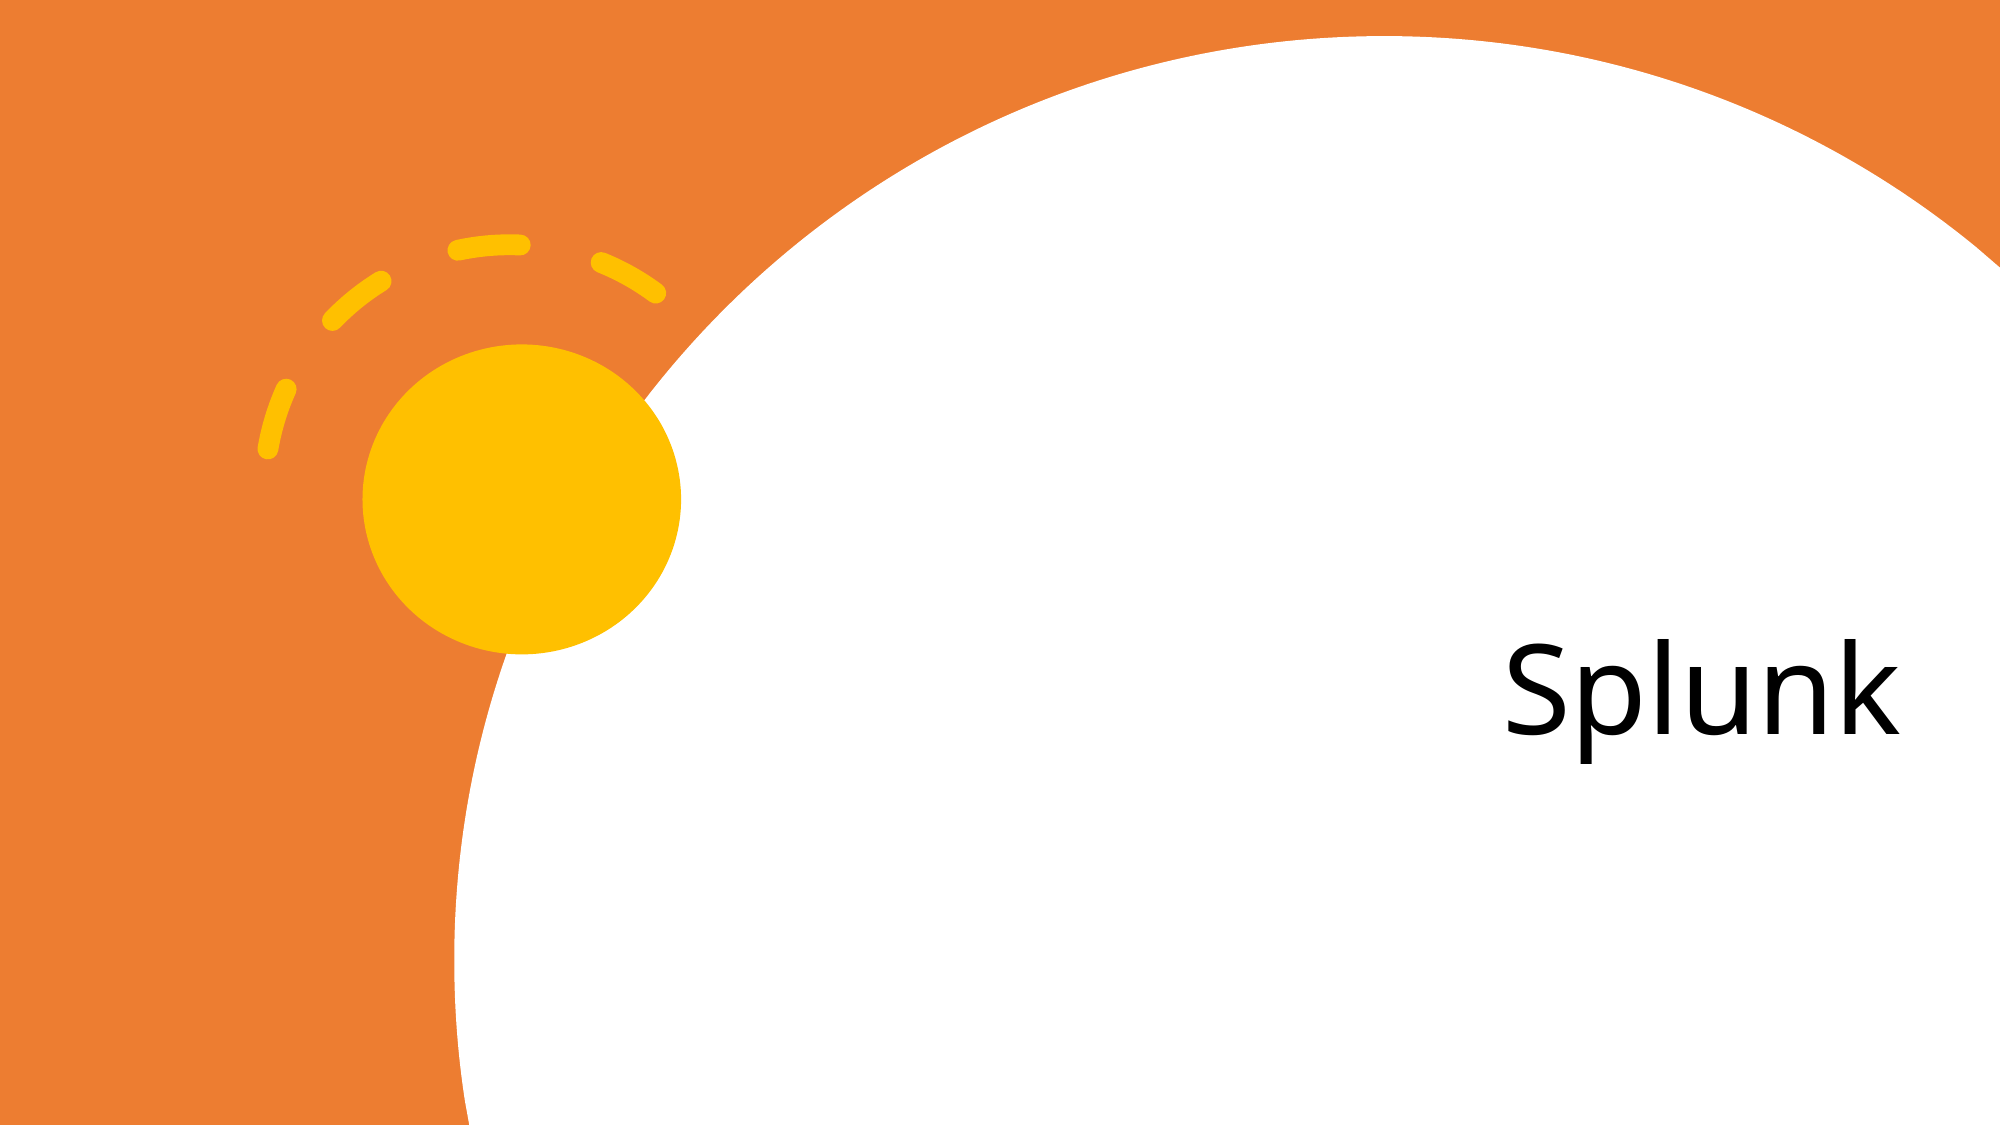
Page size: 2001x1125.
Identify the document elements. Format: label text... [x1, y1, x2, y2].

title Splunk [662, 318, 1917, 770]
text_box [267, 244, 676, 490]
text_box [0, 0, 2000, 1125]
text_box [453, 35, 2000, 1125]
text_box [361, 373, 662, 656]
